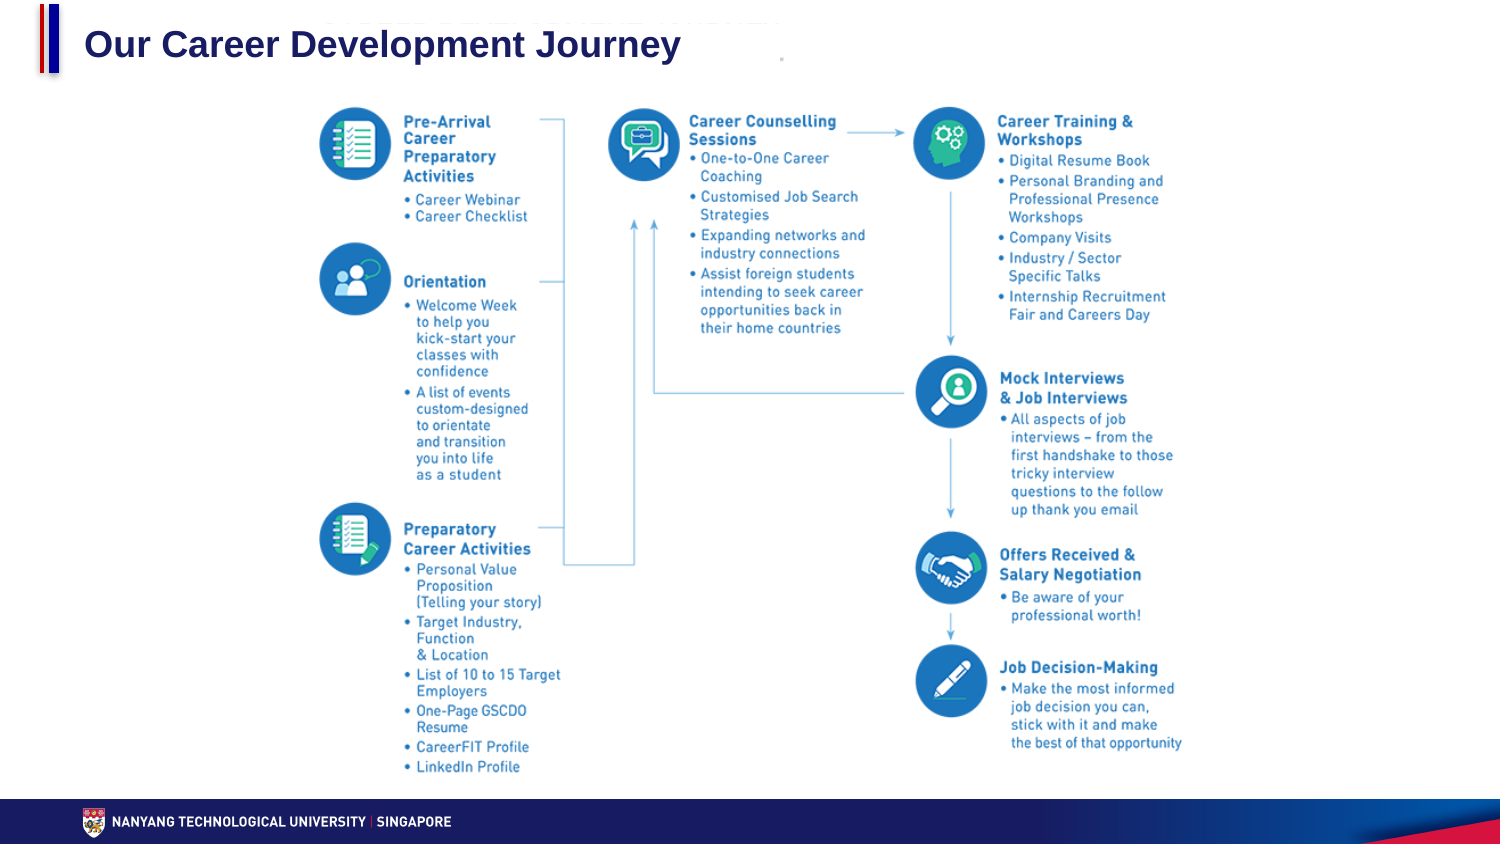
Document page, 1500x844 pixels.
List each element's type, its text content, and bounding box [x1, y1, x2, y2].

text_box Our Career Development Journey [72, 0, 1065, 96]
picture [0, 3, 1500, 844]
